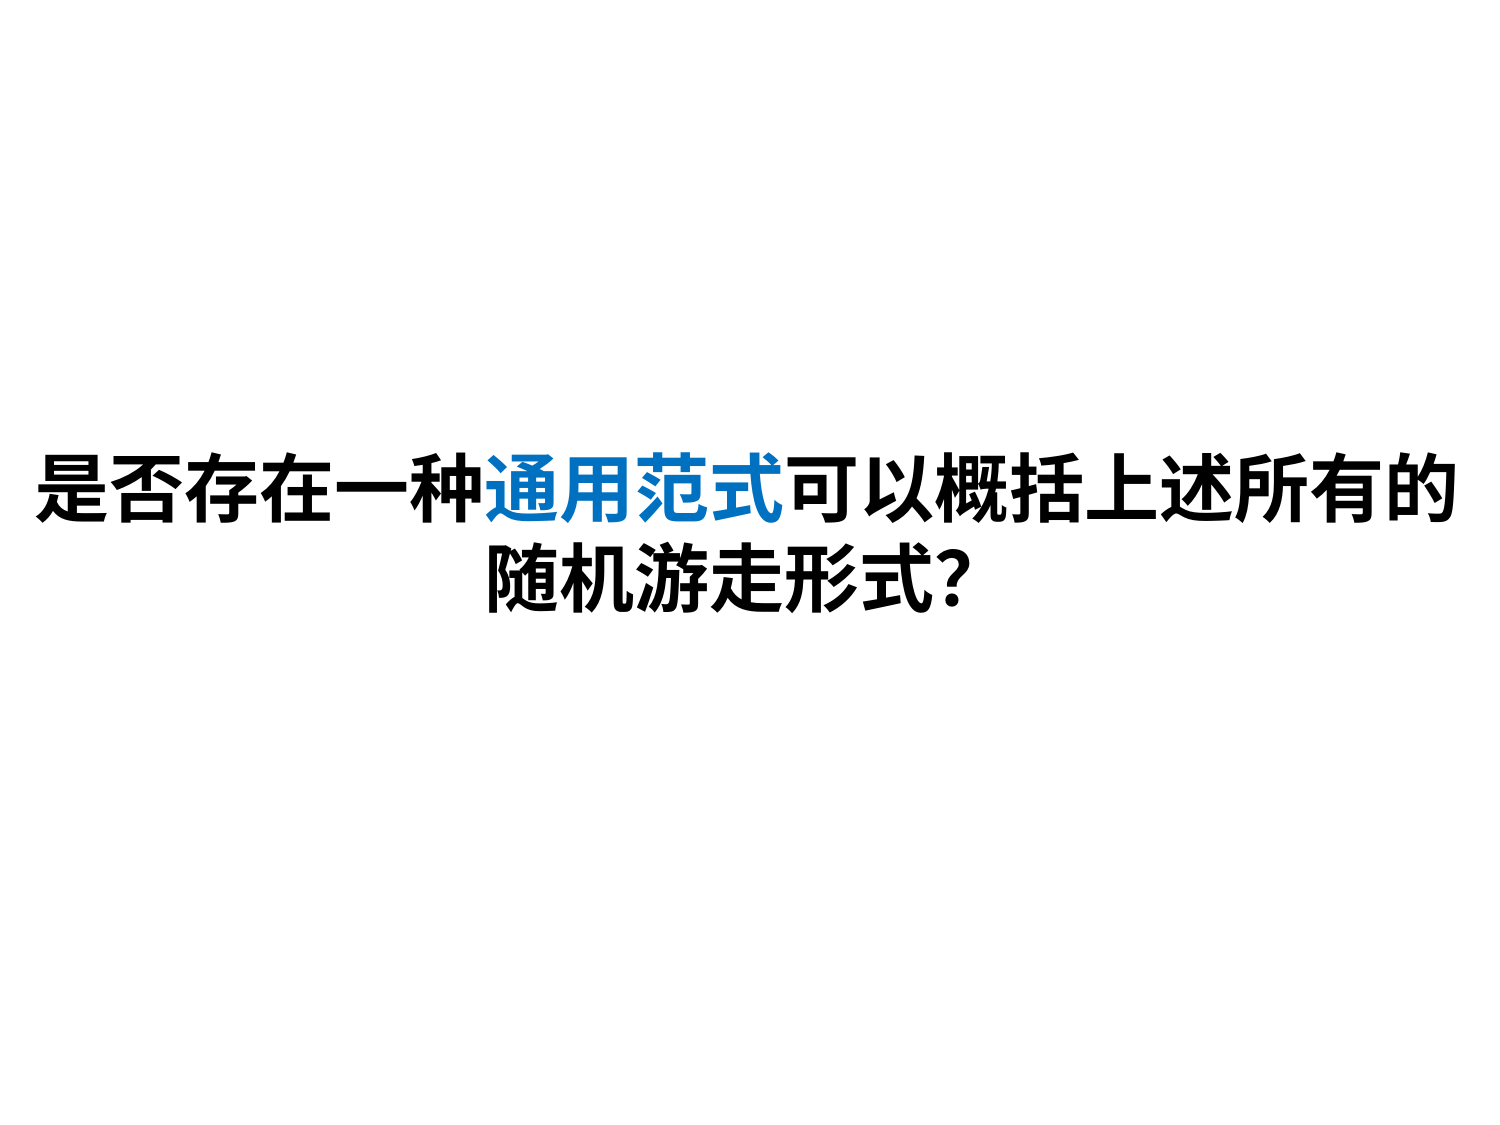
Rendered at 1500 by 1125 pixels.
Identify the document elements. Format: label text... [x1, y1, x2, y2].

title 是否存在一种通用范式可以概括上述所有的随机游走形式？ [5, 455, 1489, 698]
